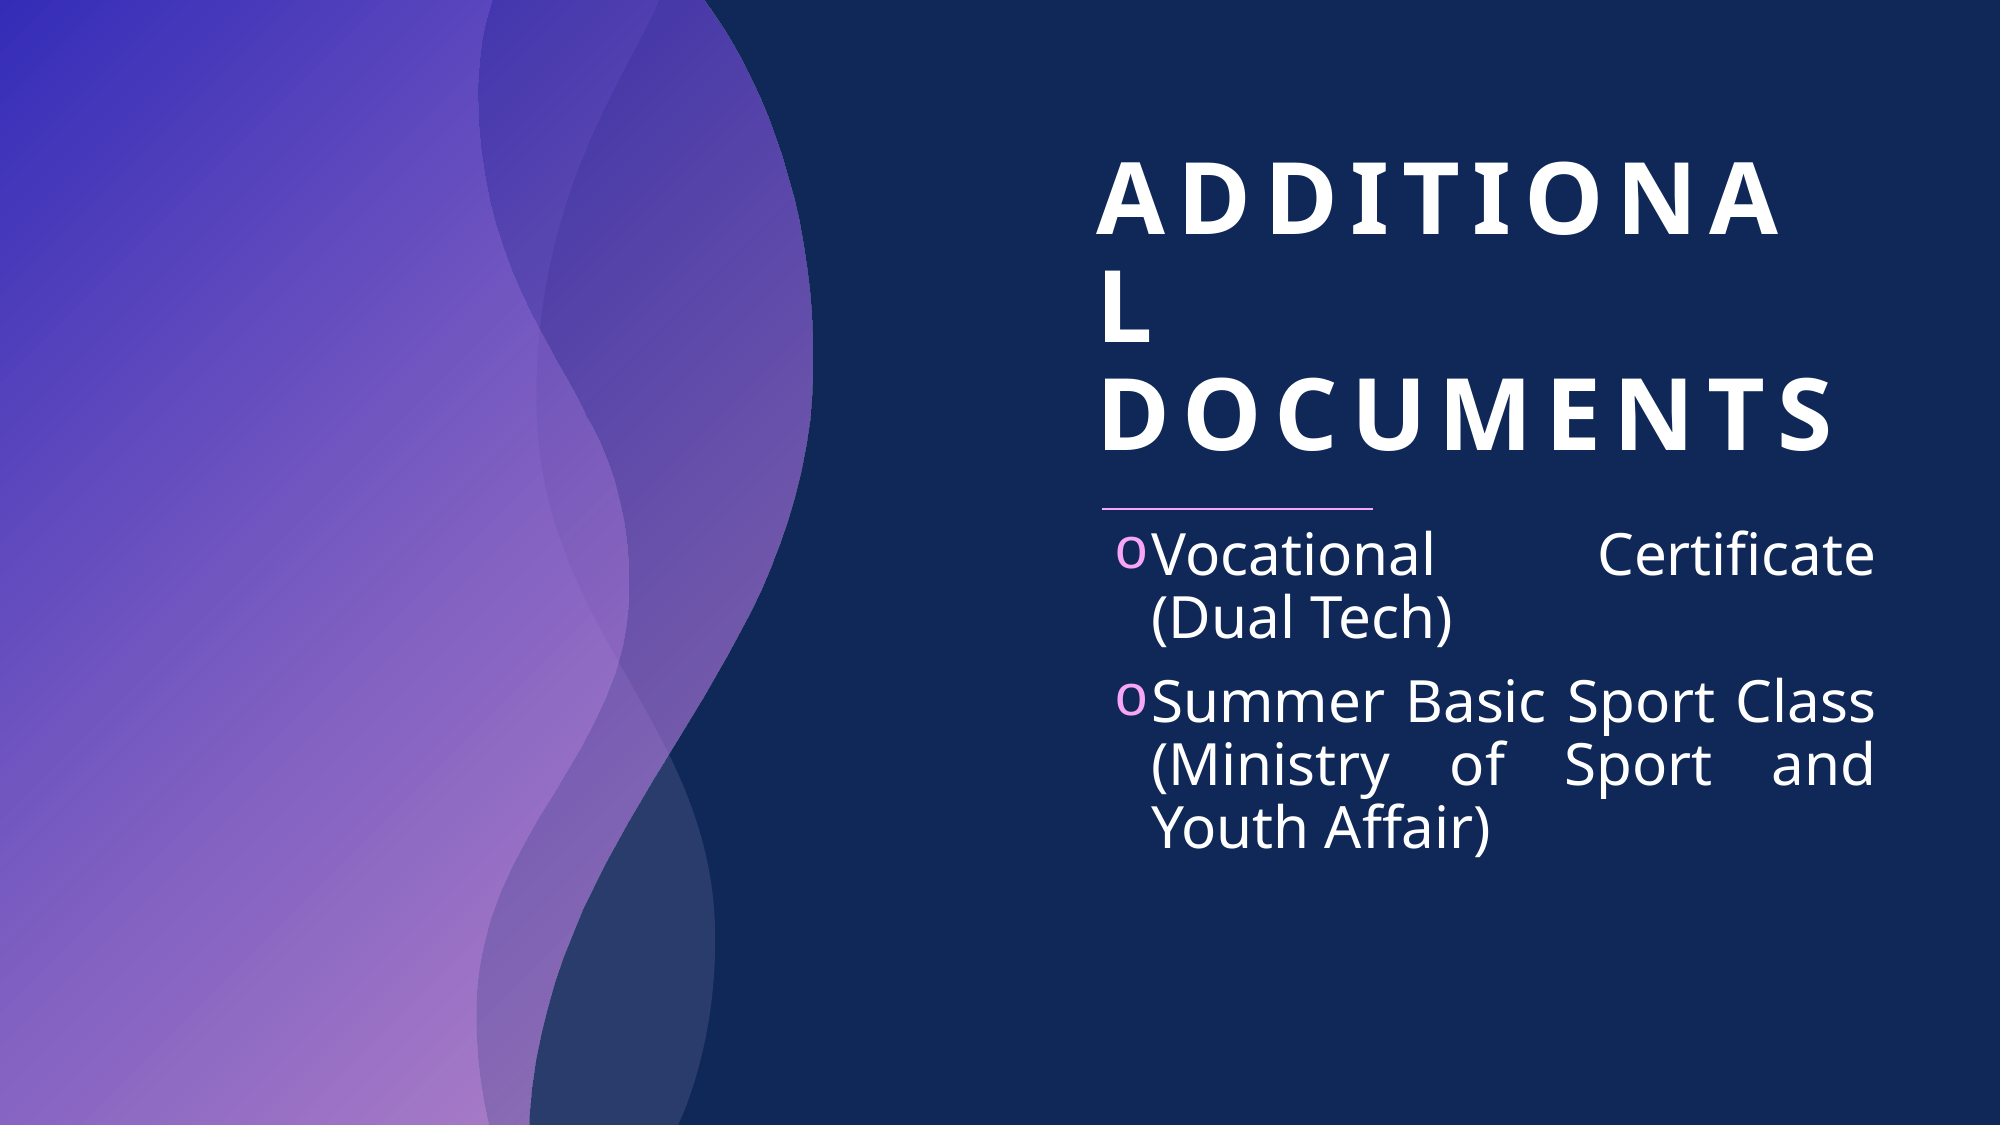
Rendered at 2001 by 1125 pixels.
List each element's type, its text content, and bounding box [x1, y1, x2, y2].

title Additional documents [1081, 304, 1856, 480]
text_box Vocational Certificate (Dual Tech) Summer Basic Sport Class (Ministry of Sport and Youth Affair) [1098, 518, 1891, 693]
